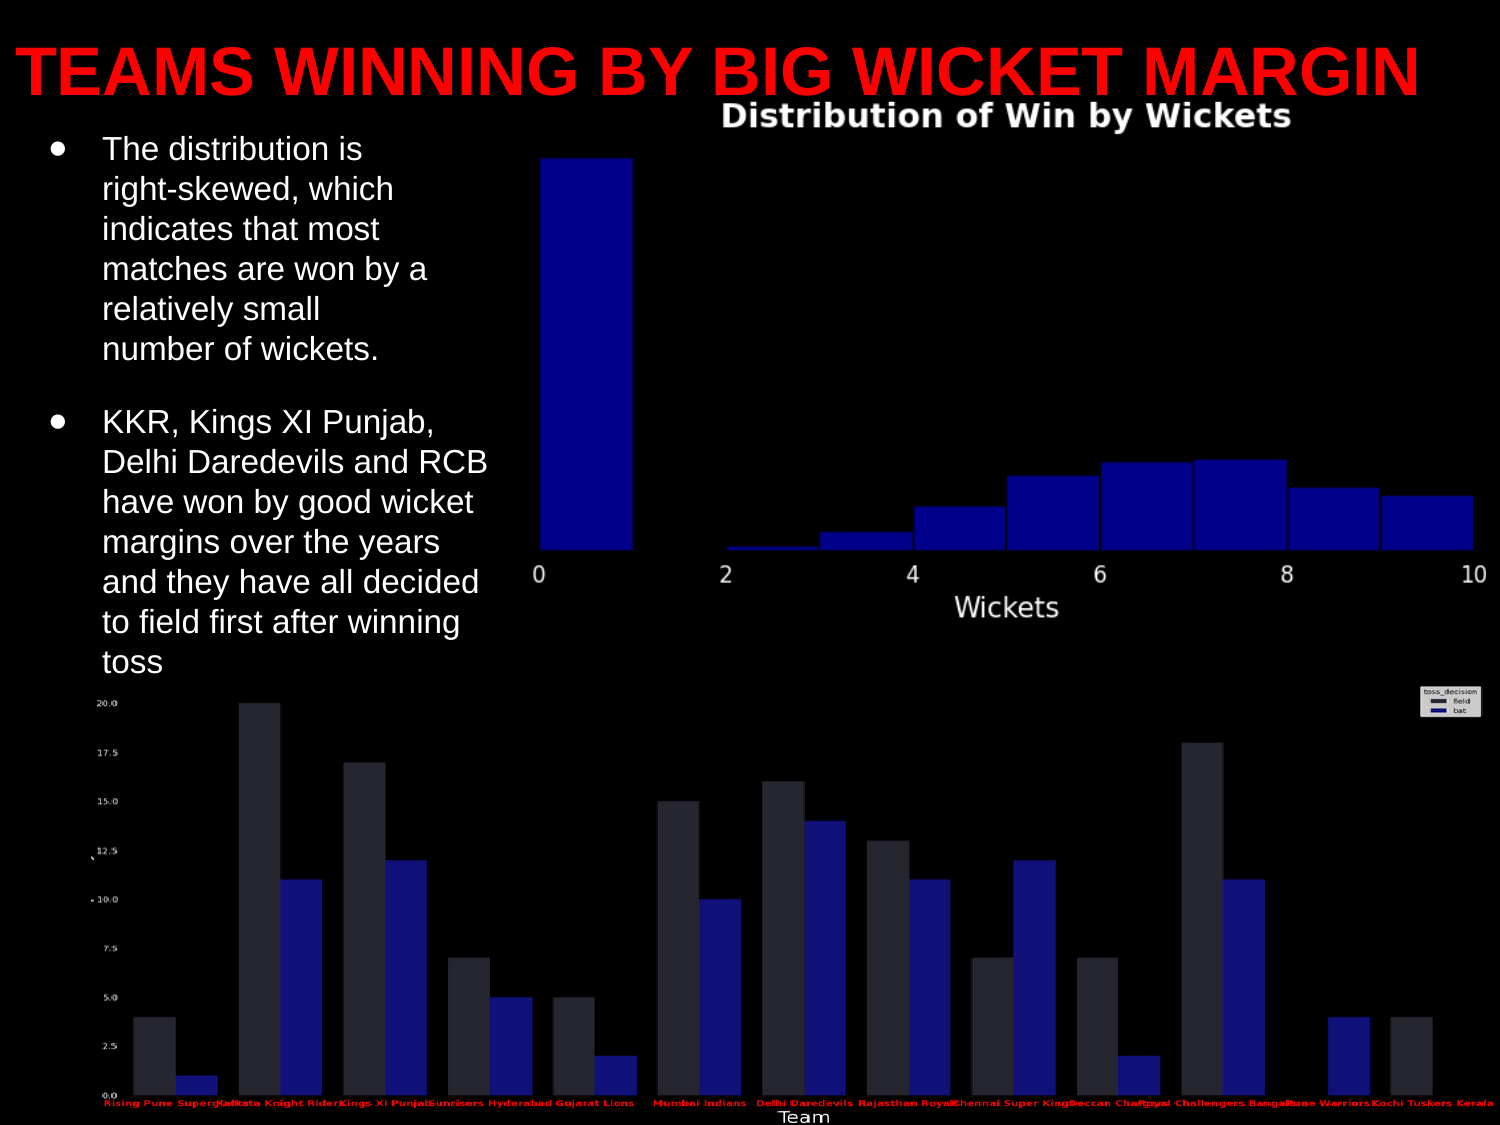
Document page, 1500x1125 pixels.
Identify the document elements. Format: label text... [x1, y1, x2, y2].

picture [91, 684, 1500, 1125]
text_box The distribution is right-skewed, which indicates that most matches are won by a relatively small number of wickets. [11, 112, 456, 383]
text_box TEAMS WINNING BY BIG WICKET MARGIN [0, 11, 1500, 124]
text_box KKR, Kings XI Punjab, Delhi Daredevils and RCB have won by good wicket margins over the years and they have all decided to field first after winning toss [11, 385, 505, 695]
picture [502, 98, 1491, 627]
